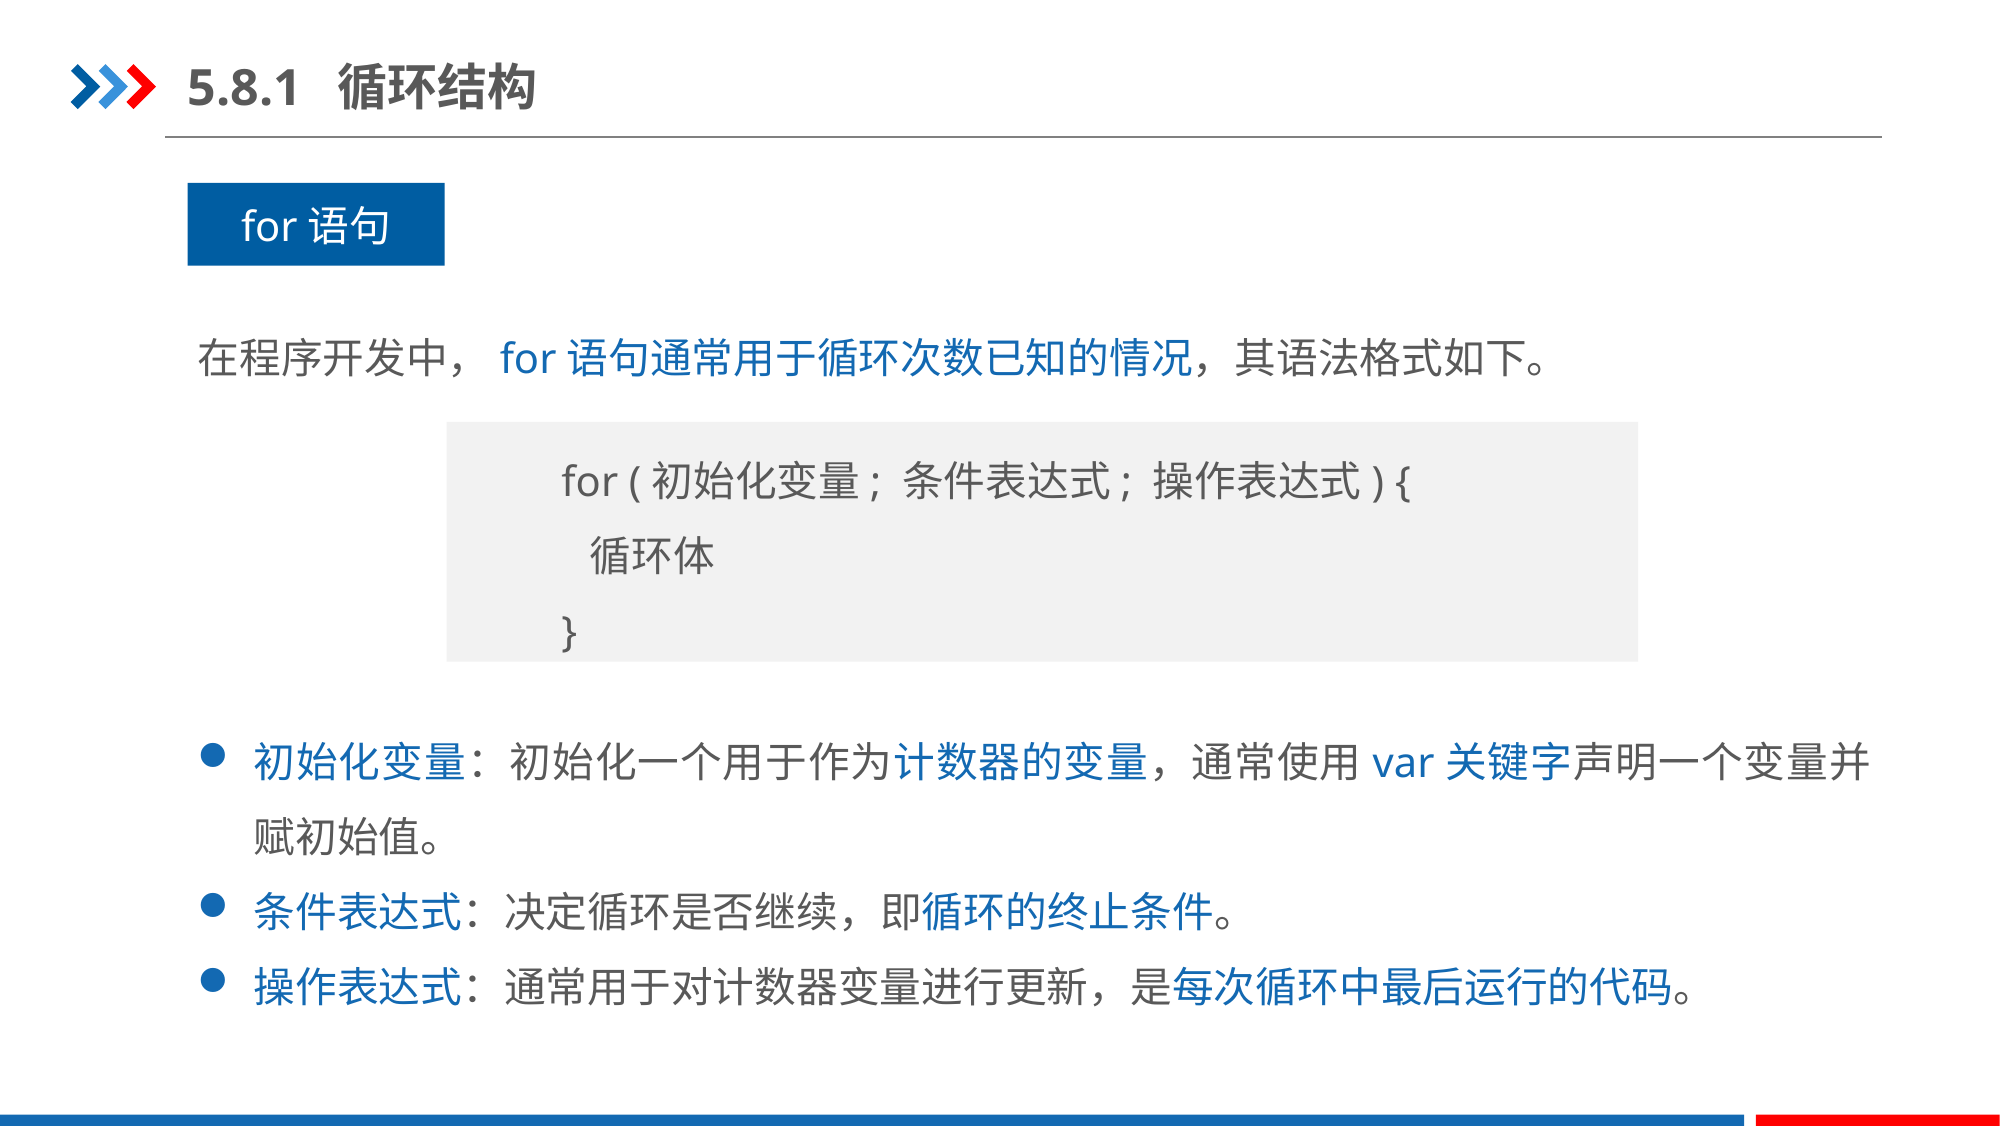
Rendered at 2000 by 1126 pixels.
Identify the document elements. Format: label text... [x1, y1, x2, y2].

text_box for语句 [186, 181, 447, 268]
text_box for (初始化变量; 条件表达式; 操作表达式) { 循环体 } [446, 421, 1639, 662]
text_box 初始化变量：初始化一个用于作为计数器的变量，通常使用var关键字声明一个变量并赋初始值。 条件表达式：决定循环是否继续，即循环的终止条件。 操作表达式：通常用于对计数器变量进行更新，是每次循环中最后运行的代码。 [182, 703, 1886, 1019]
text_box 在程序开发中，for语句通常用于循环次数已知的情况，其语法格式如下。 [182, 299, 1555, 390]
text_box 5.8.1 循环结构 [187, 43, 1166, 127]
